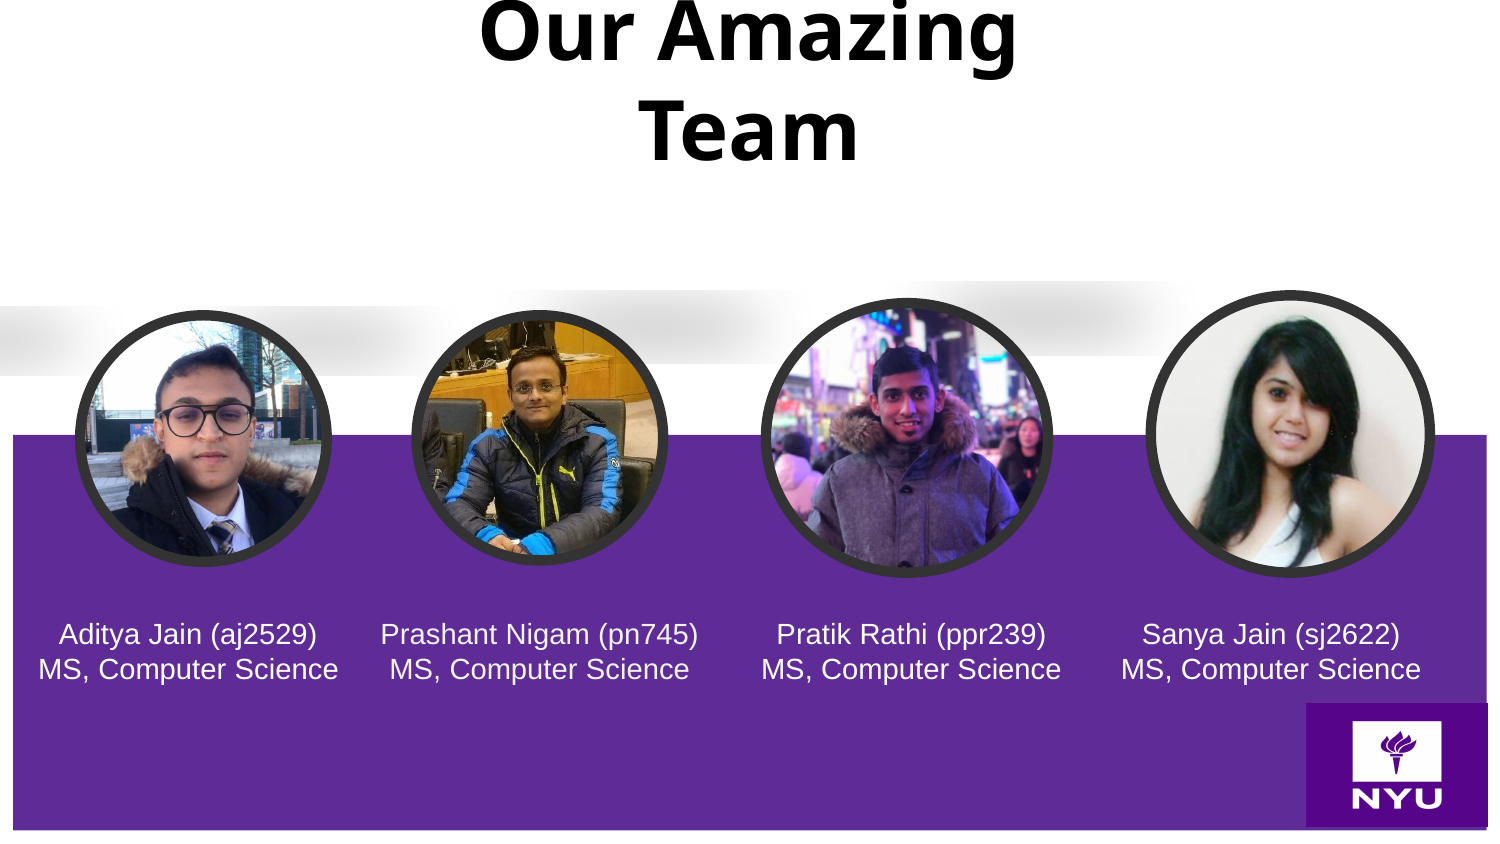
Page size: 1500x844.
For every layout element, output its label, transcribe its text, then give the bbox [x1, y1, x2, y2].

title Our Amazing Team [23, 0, 1101, 193]
text_box Sanya Jain (sj2622) MS, Computer Science [1075, 600, 1468, 802]
picture [79, 315, 327, 563]
text_box Pratik Rathi (ppr239) MS, Computer Science [715, 600, 1075, 802]
text_box Aditya Jain (aj2529) MS, Computer Science [12, 600, 364, 703]
text_box Prashant Nigam (pn745) MS, Computer Science [364, 600, 715, 703]
picture [1306, 702, 1488, 827]
picture [765, 302, 1049, 573]
picture [416, 314, 664, 561]
picture [1150, 295, 1431, 573]
